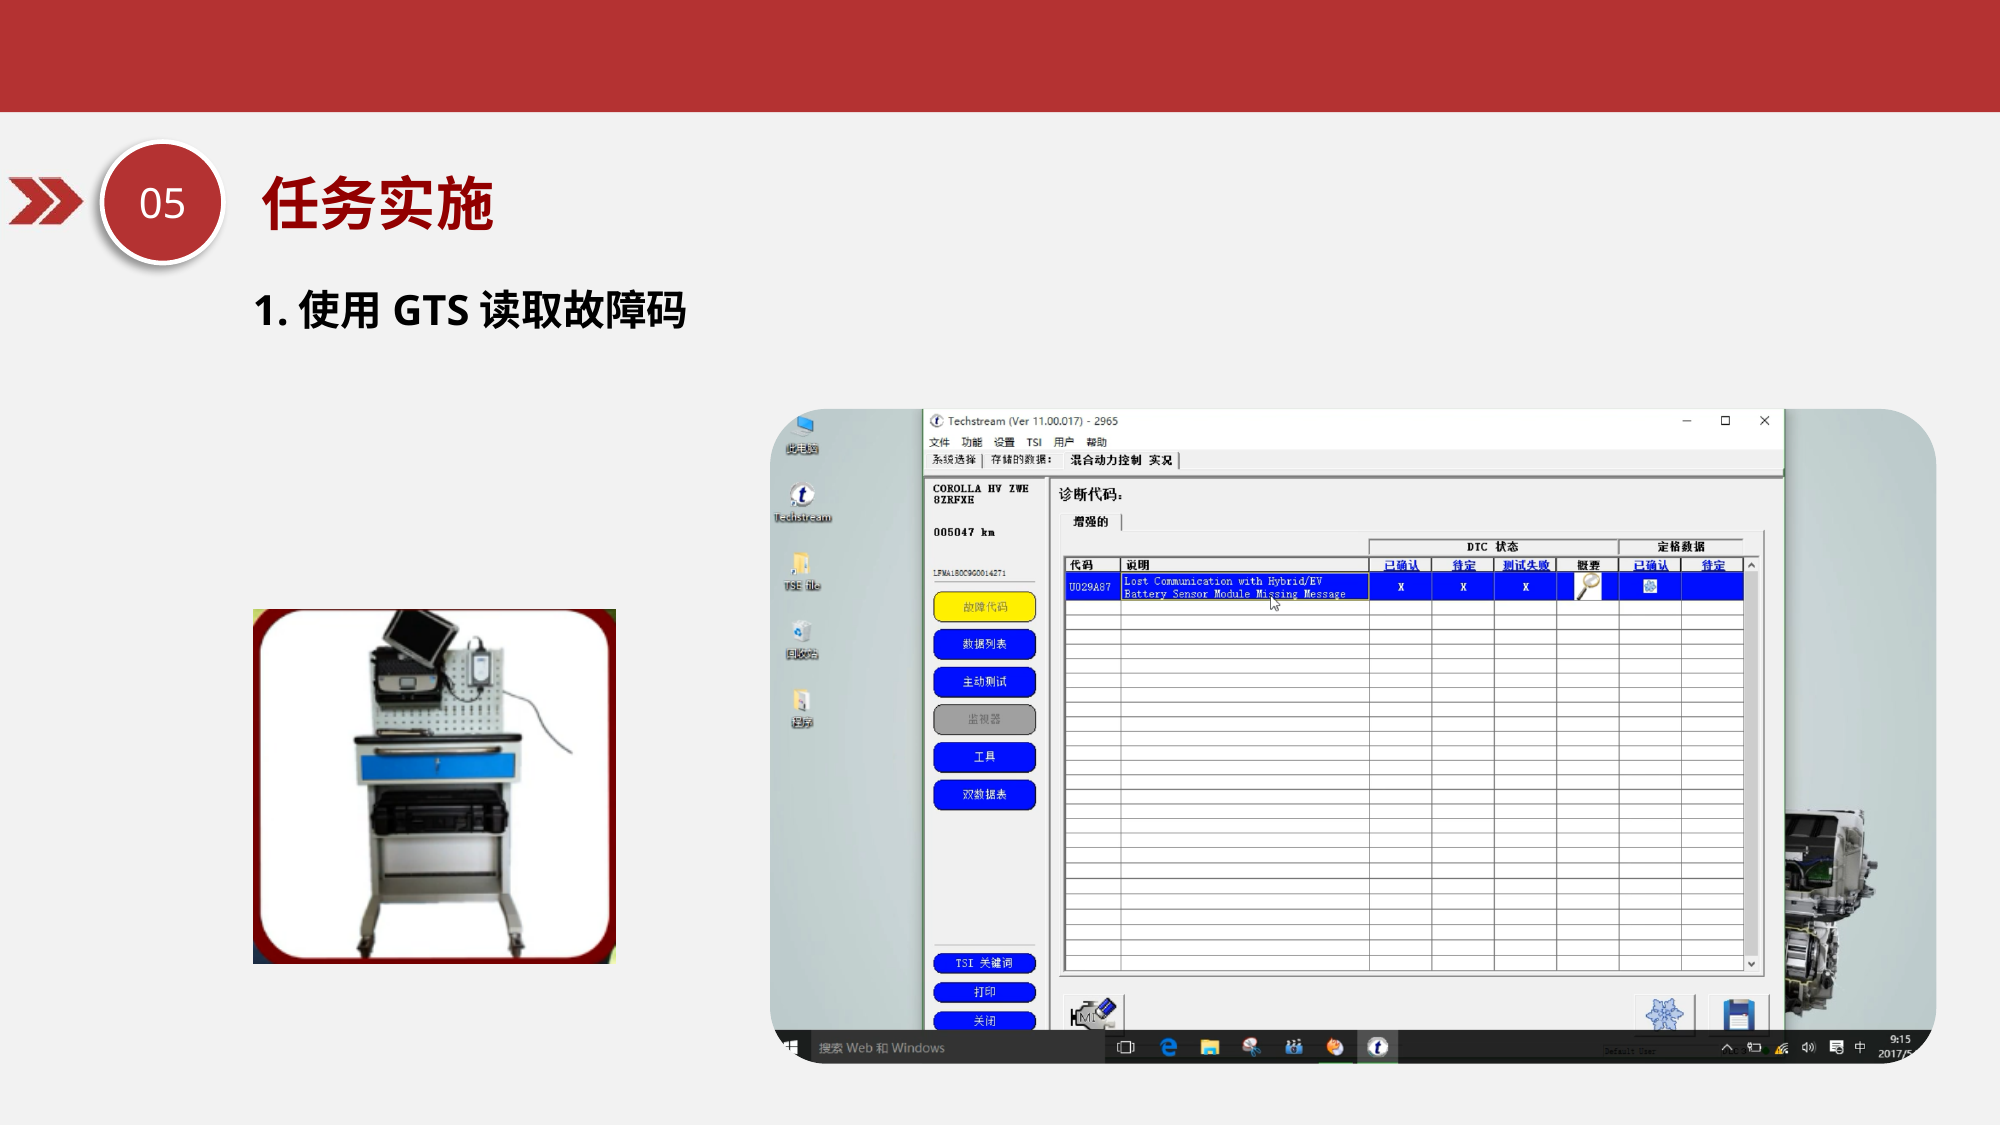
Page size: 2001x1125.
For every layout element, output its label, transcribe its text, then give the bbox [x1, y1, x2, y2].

picture [253, 609, 616, 964]
text_box 05 [100, 140, 225, 265]
text_box 任务实施 [246, 159, 510, 245]
list 1.使用GTS读取故障码 [87, 281, 1354, 462]
text_box [0, 0, 2000, 113]
picture [770, 408, 1937, 1064]
picture [0, 169, 88, 240]
